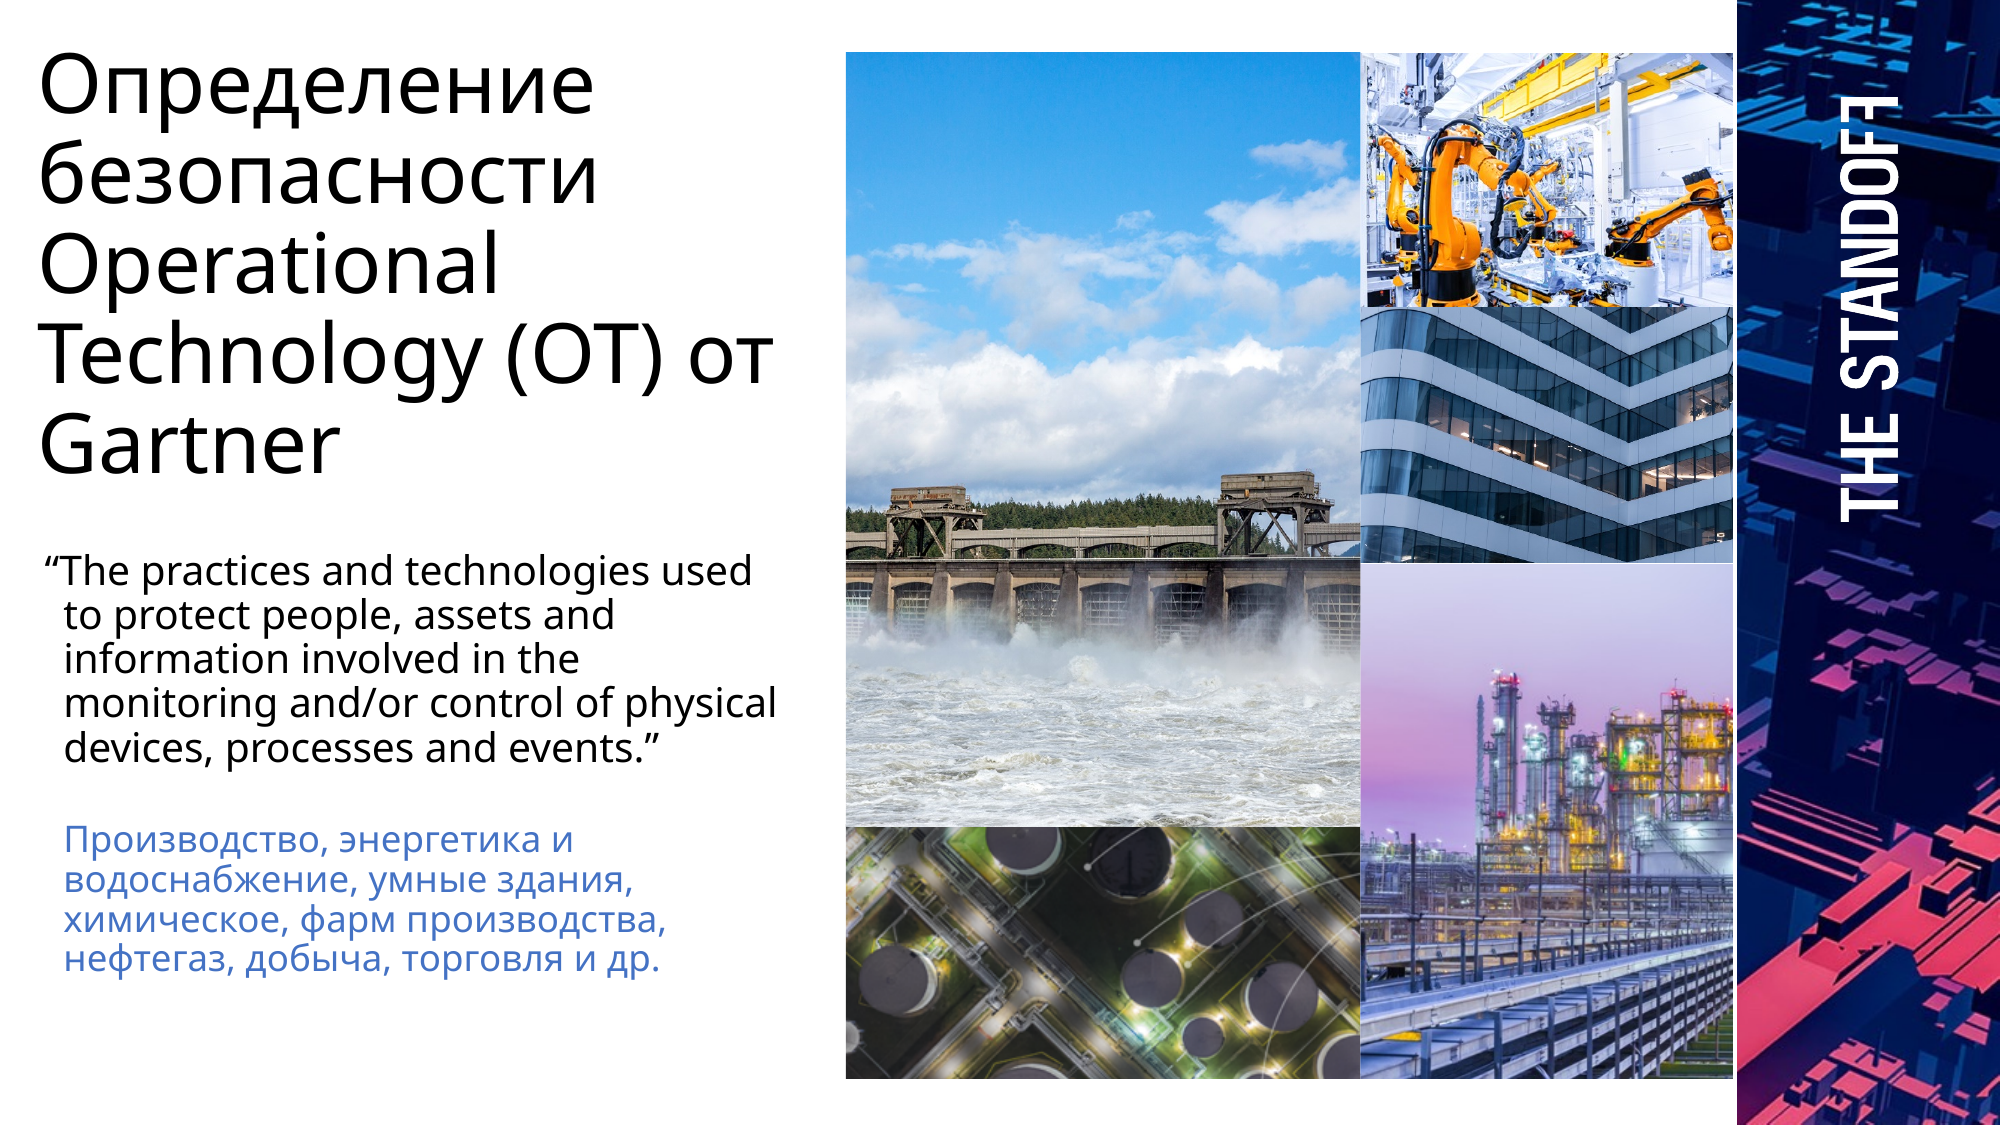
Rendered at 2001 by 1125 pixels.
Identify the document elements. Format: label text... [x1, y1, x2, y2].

text_box Определение безопасности Operational Technology (OT) от Gartner [23, 33, 832, 290]
picture [845, 50, 1734, 1079]
picture [1737, 0, 2000, 1125]
text_box “The practices and technologies used to protect people, assets and information involved in the monitoring and/or control of physical devices, processes and events.” Производство, энергетика и водоснабжение, умные здания, химическое, фарм производства, нефтегаз, добыча, торговля и др. [29, 542, 809, 1031]
